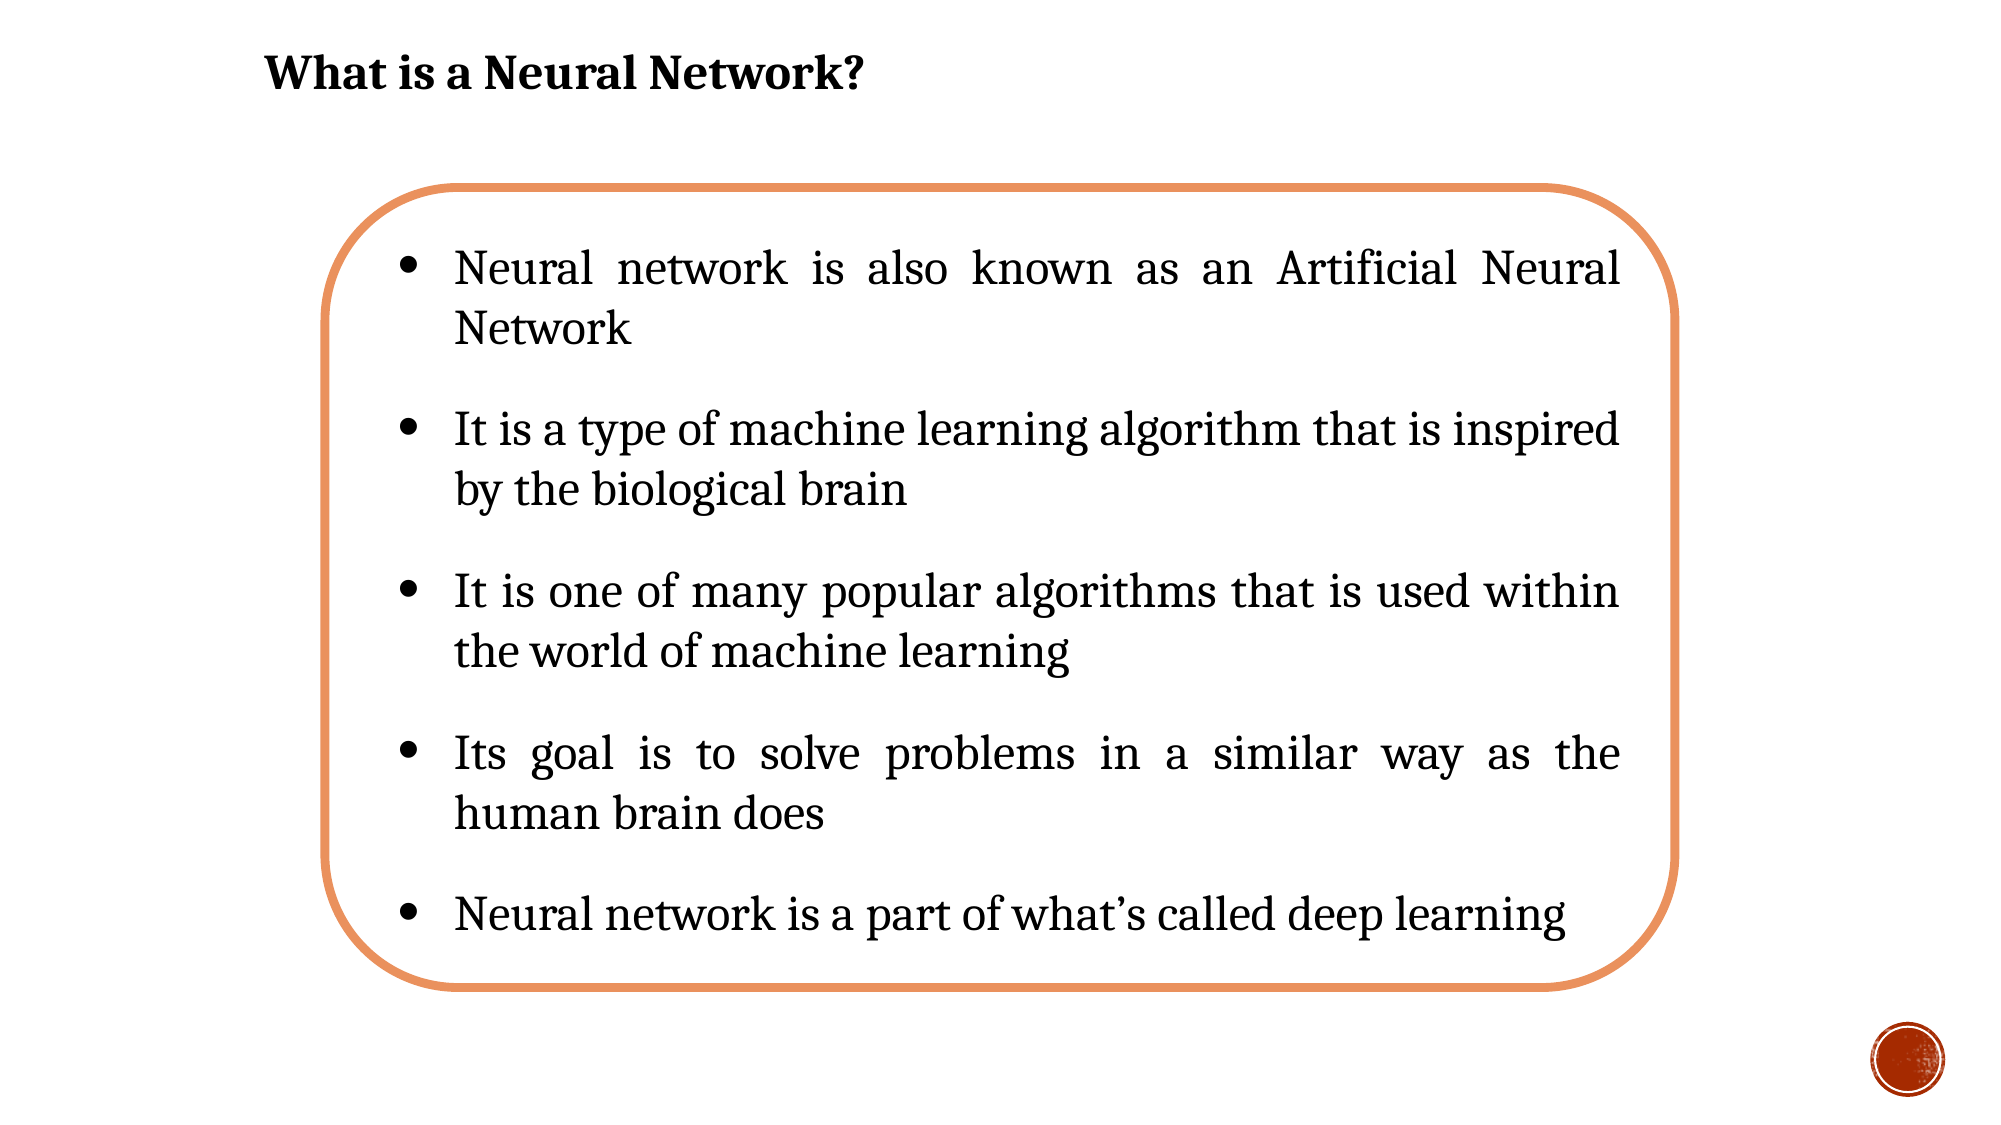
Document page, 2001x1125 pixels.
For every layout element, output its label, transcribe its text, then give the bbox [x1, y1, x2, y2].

text_box What is a Neural Network? [249, 32, 1388, 125]
text_box Neural network is also known as an Artificial Neural Network It is a type of machine learning algorithm that is inspired by the biological brain It is one of many popular algorithms that is used within the world of machine learning Its goal is to solve problems in a similar way as the human brain does Neural network is a part of what’s called deep learning [324, 186, 1676, 989]
